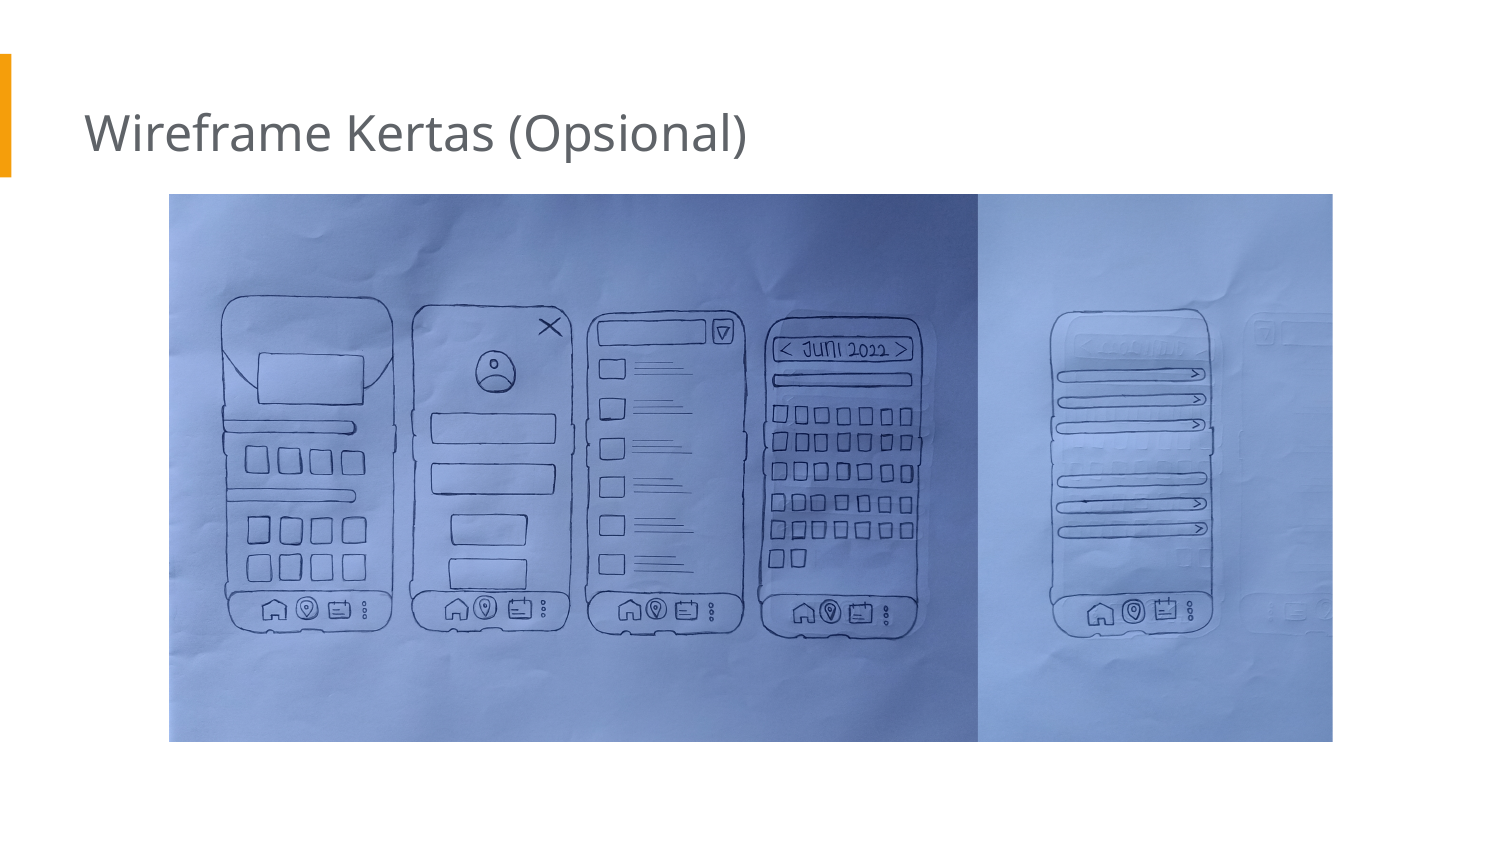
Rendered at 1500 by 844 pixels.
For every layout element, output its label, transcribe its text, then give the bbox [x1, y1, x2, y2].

picture [169, 194, 1333, 743]
text_box Wireframe Kertas (Opsional) [84, 85, 1234, 176]
